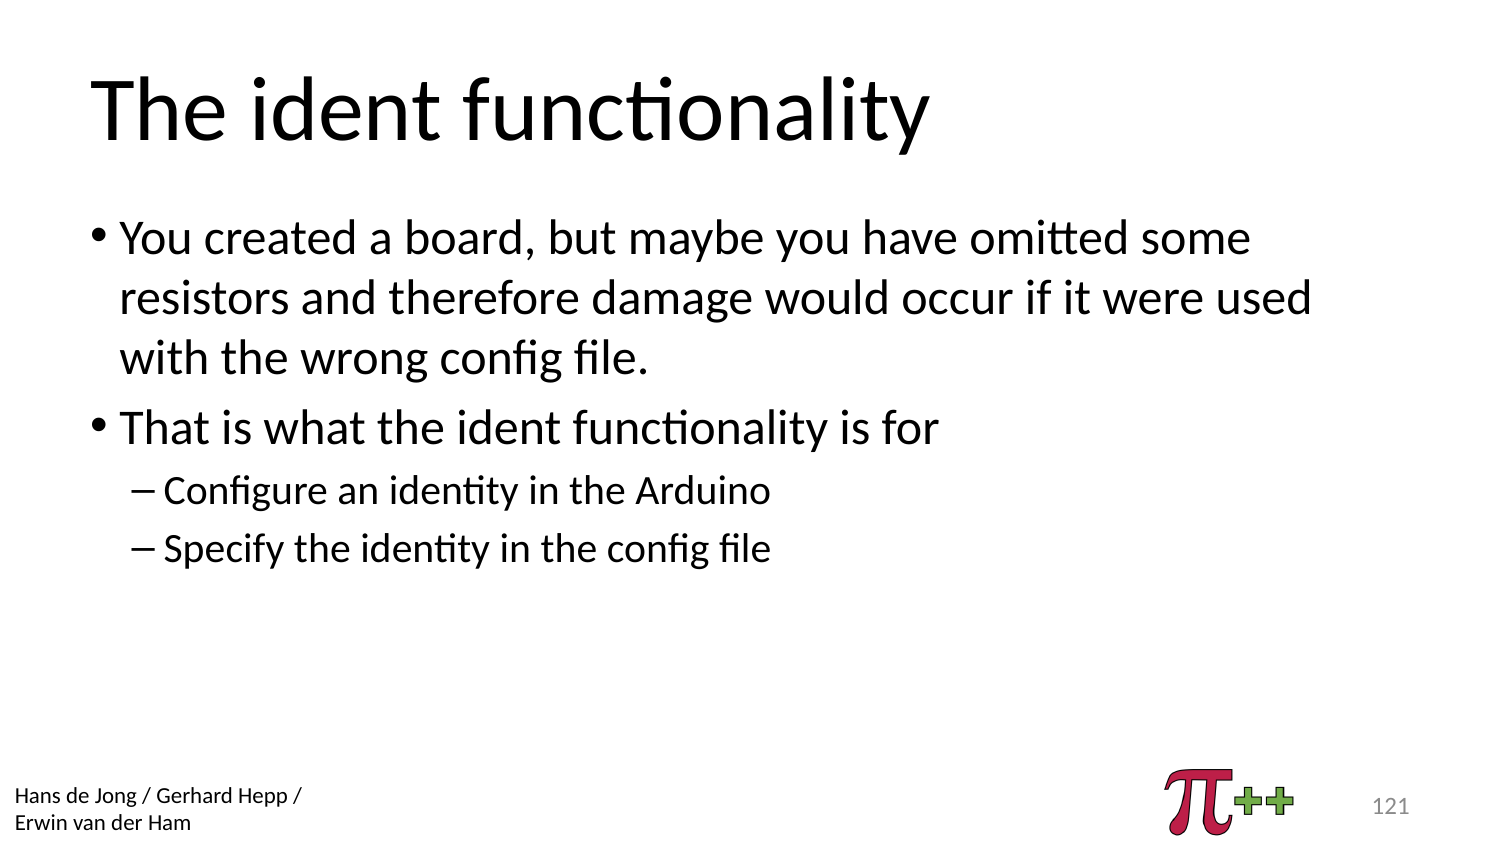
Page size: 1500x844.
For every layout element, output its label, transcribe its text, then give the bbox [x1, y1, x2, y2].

slide_number 121 [1340, 782, 1425, 827]
picture [1163, 768, 1294, 836]
list You created a board, but maybe you have omitted some resistors and therefore damage would occur if it were used with the wrong config file. That is what the ident functionality is for Configure an identity in the Arduino Specify the identity in the config file [75, 196, 1425, 754]
title The ident functionality [75, 33, 1425, 175]
